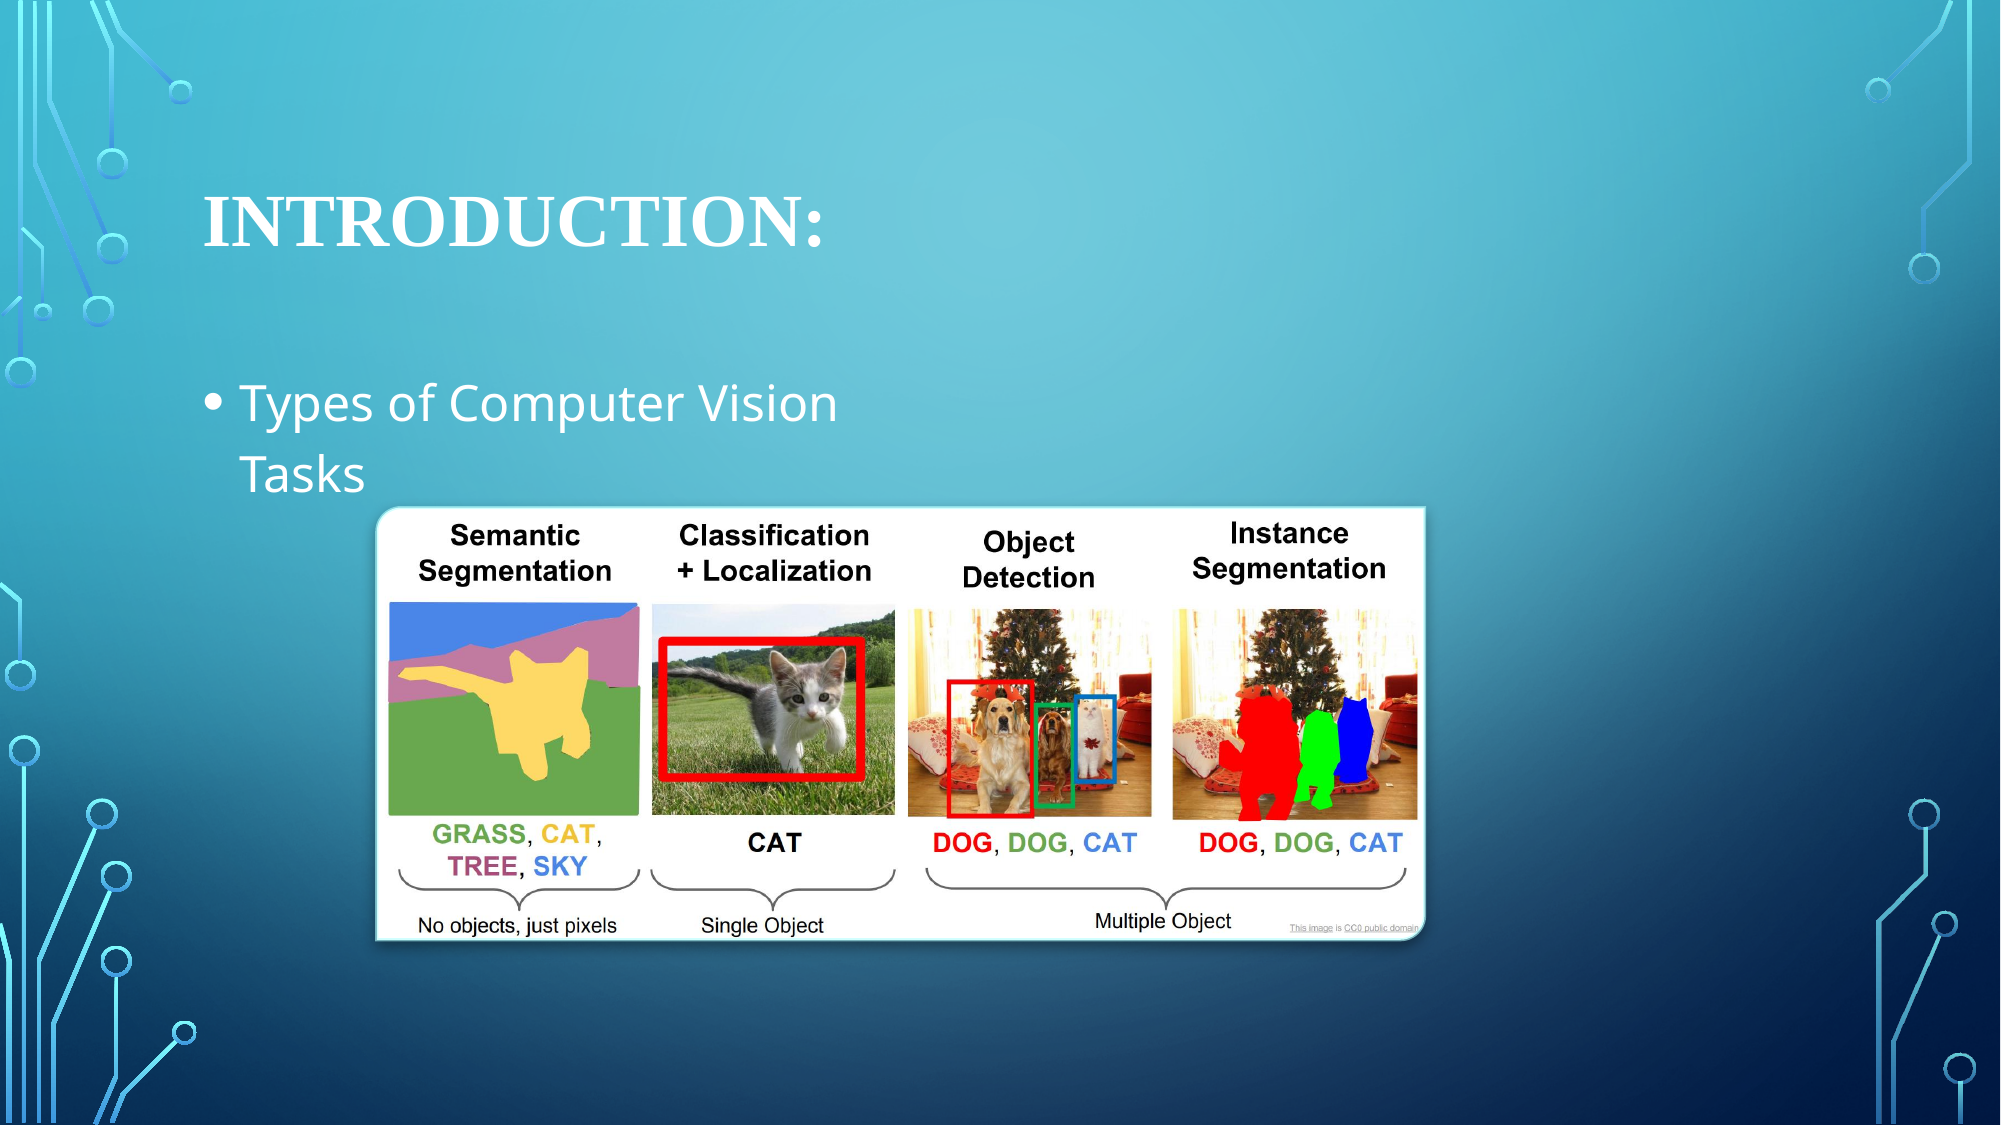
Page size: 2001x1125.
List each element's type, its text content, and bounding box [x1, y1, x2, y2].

title INTRODUCTION: [187, 101, 1813, 344]
list Types of Computer Vision Tasks [187, 351, 960, 933]
picture [376, 507, 1425, 941]
